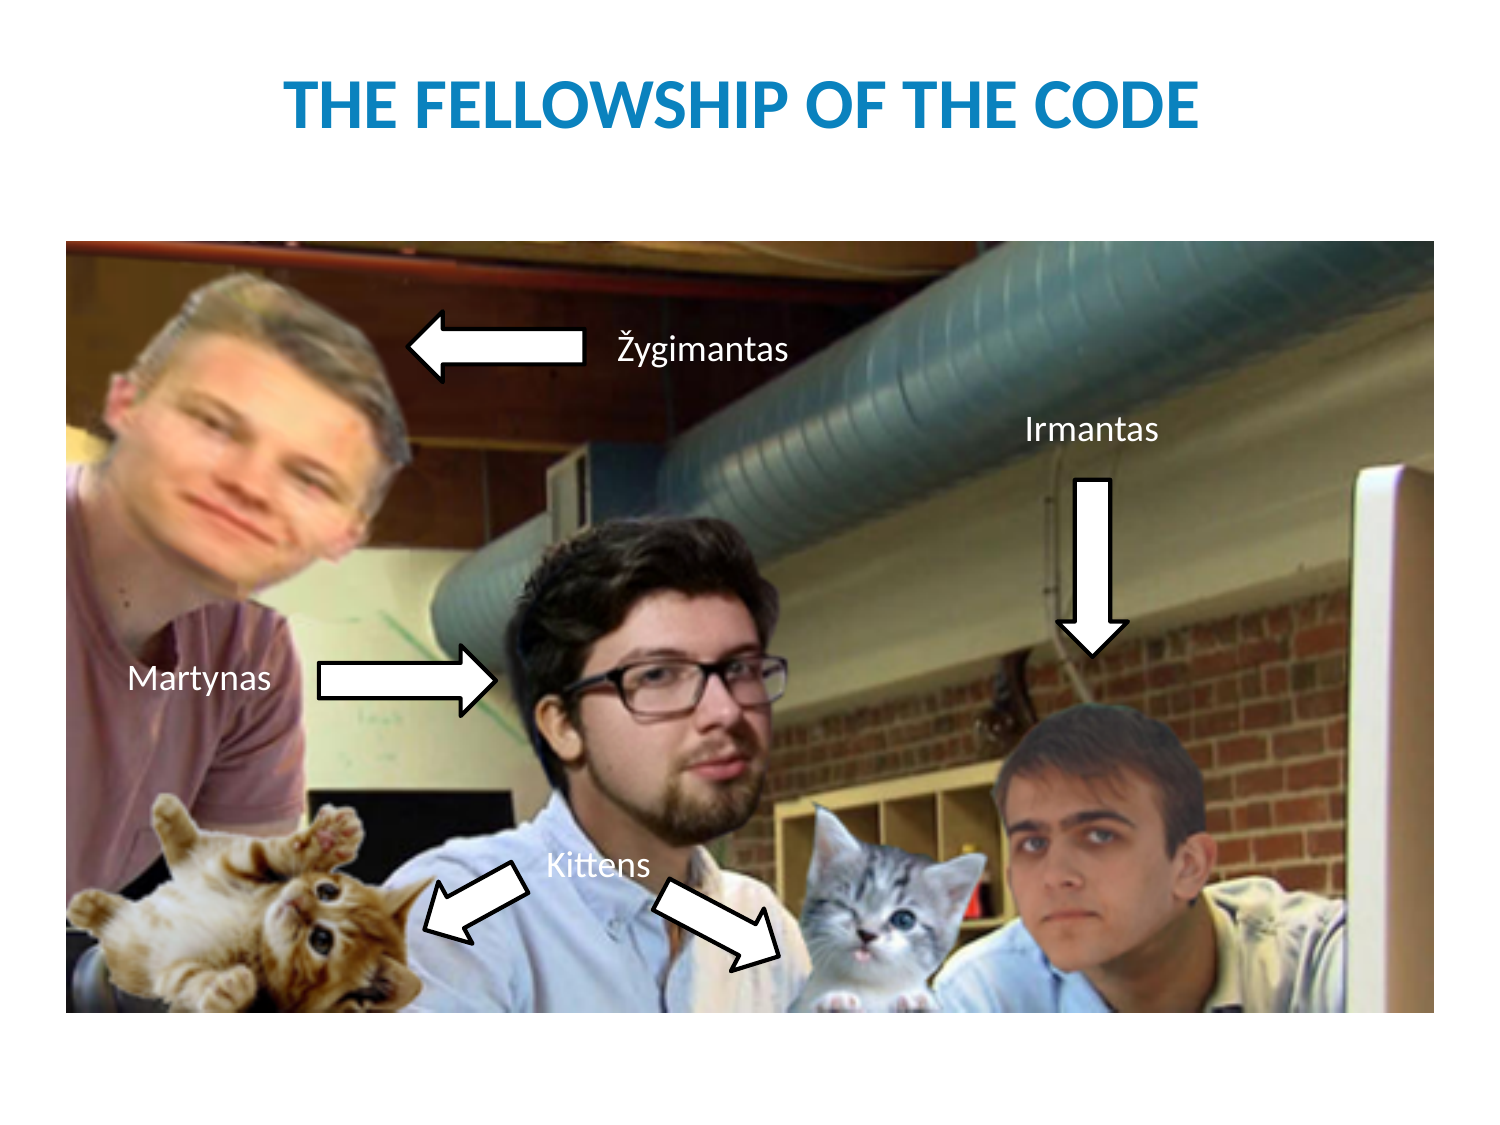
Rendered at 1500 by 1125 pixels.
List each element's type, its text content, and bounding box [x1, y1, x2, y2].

title THE FELLOWSHIP OF THE CODE [218, 17, 1282, 184]
picture [66, 241, 1434, 1014]
